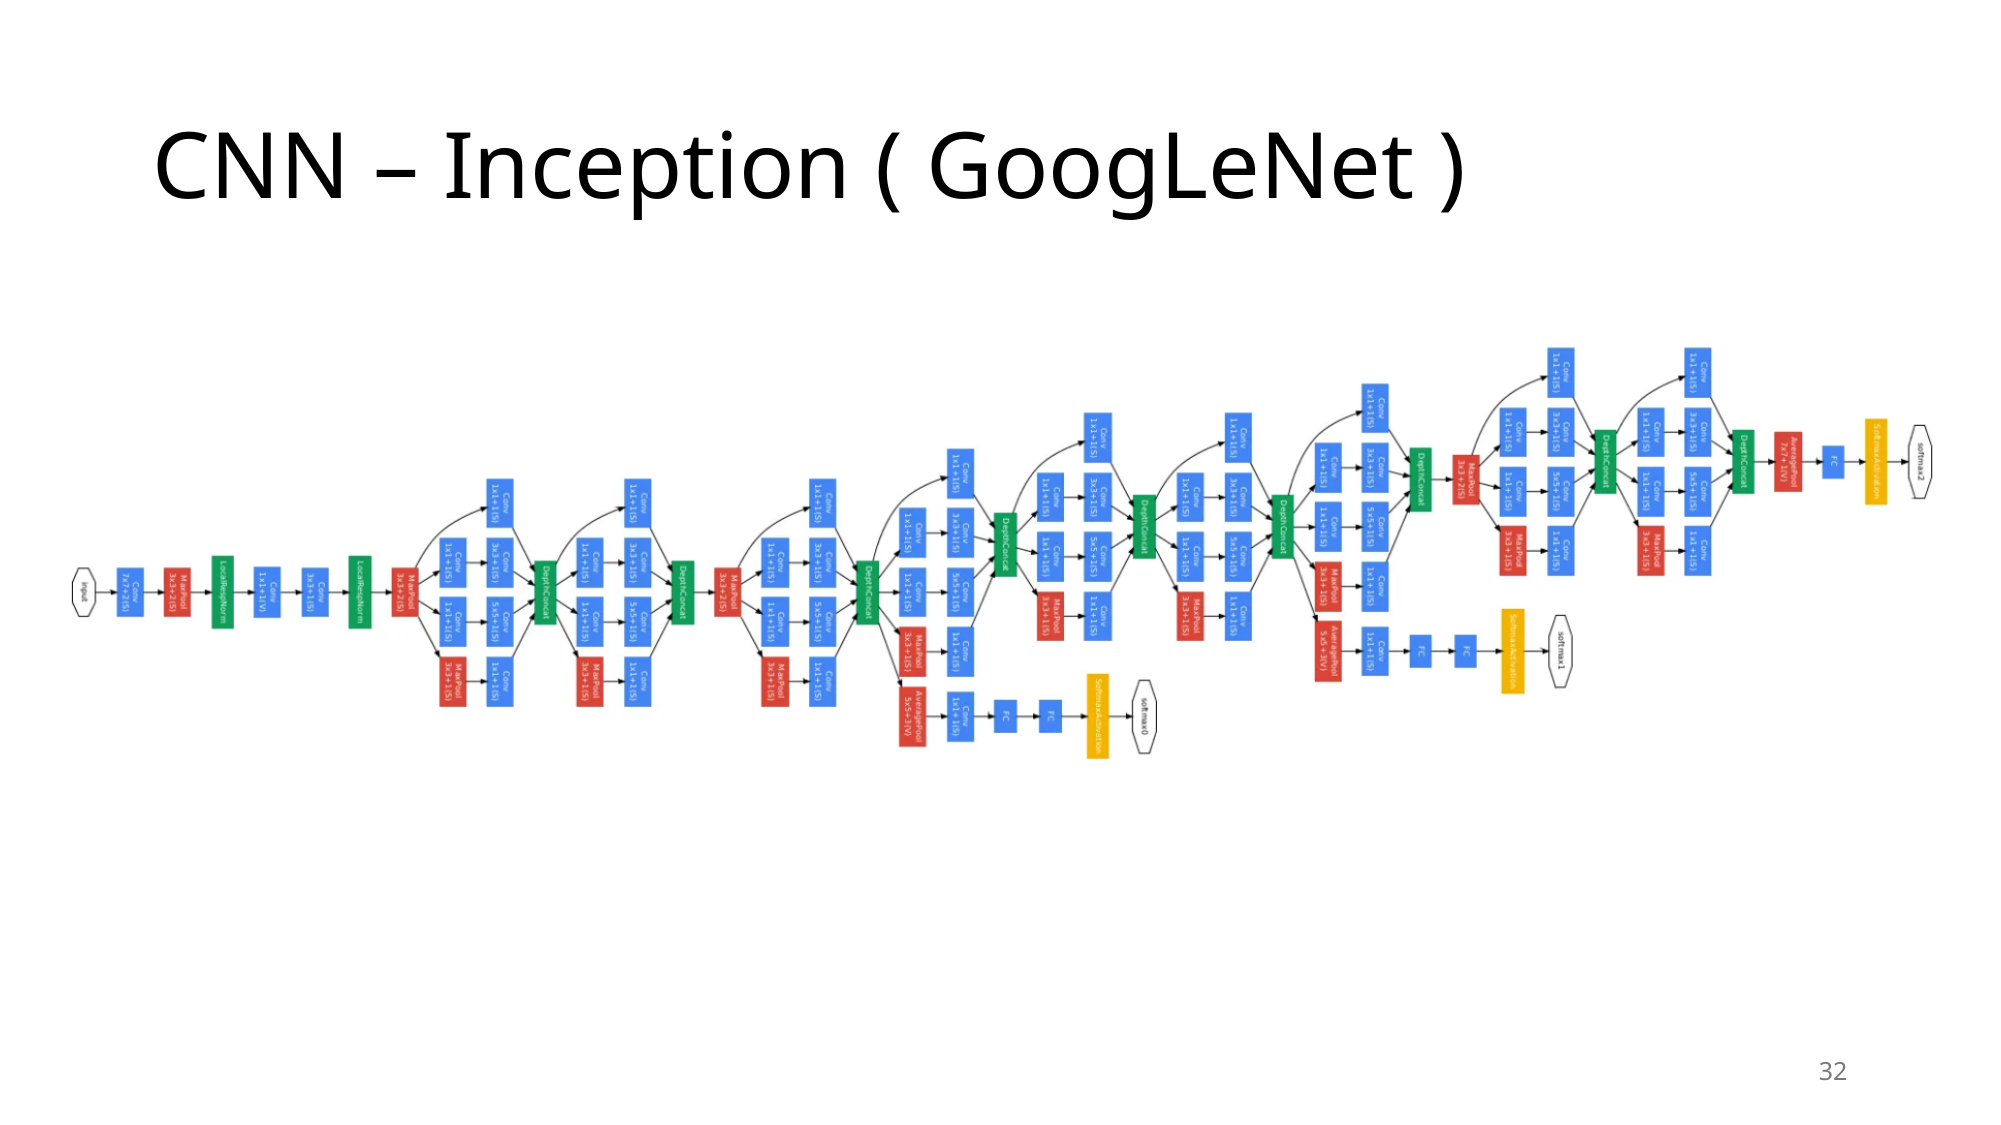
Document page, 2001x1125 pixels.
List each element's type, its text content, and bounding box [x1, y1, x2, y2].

title CNN – Inception ( GoogLeNet ) [137, 59, 1863, 276]
slide_number 32 [1412, 1042, 1863, 1103]
picture [42, 276, 1958, 829]
